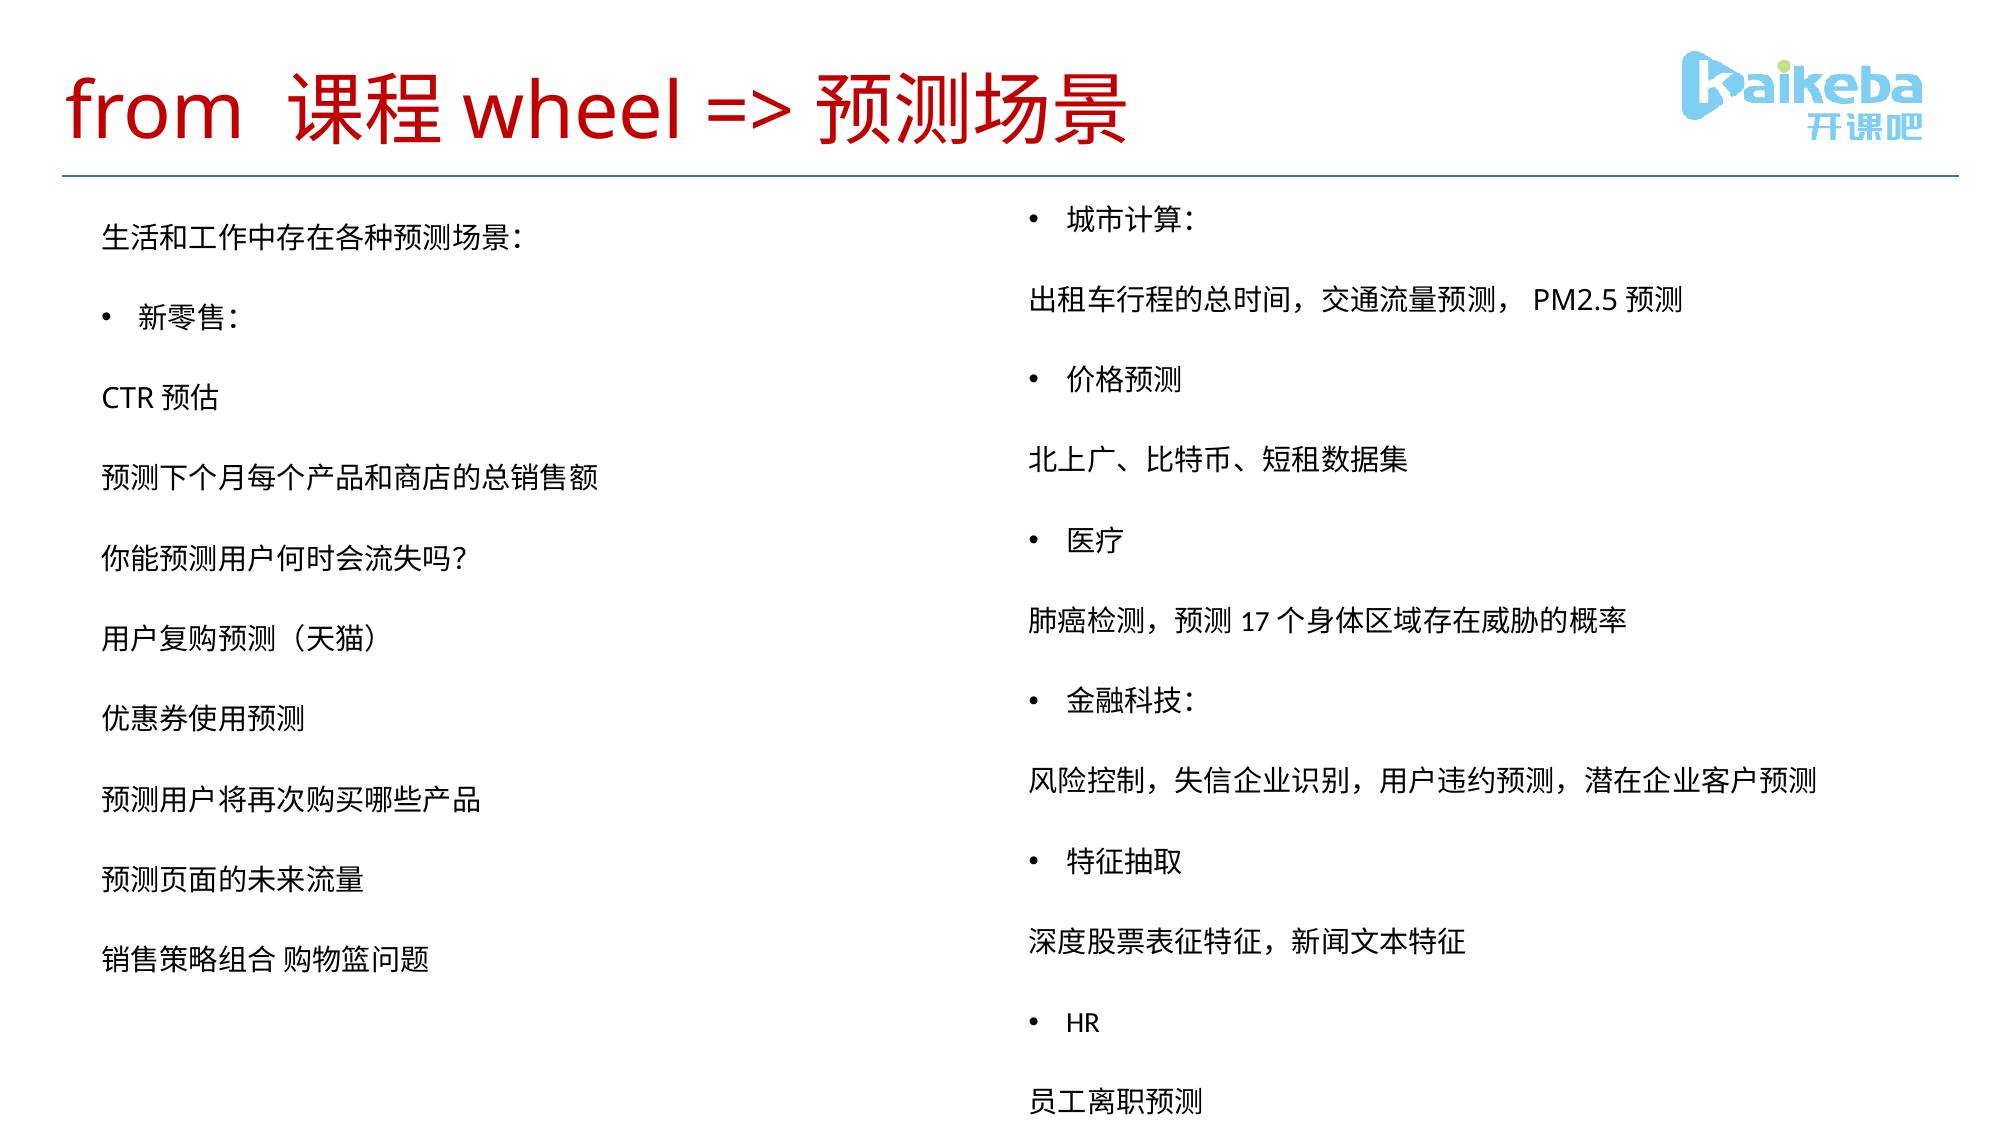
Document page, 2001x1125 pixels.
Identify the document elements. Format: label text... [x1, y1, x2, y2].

title from 课程wheel =>预测场景 [57, 59, 1728, 167]
list 在代码阶段，我们需要使用各种工具： 数据预处理 特征编码：OneHotEncoder, LabelEncoder, SparseFeat, DenseFeat，PCA 特征工程：FeatureTools Embedding：Gensim 模型工具 机器学习：sklearn，LibFM，xlearn 深度学习：tensorflow, keras, pytorch （掌握其一即可） 自动机器学习：TPOT，auto-sklearn，autokeras 深度学习CTR：DeepCTR 推荐系统：Surprise, lightfm [1653, 21, 1950, 167]
list 生活和工作中存在各种预测场景： 新零售： CTR预估 预测下个月每个产品和商店的总销售额 你能预测用户何时会流失吗？ 用户复购预测（天猫） 优惠券使用预测 预测用户将再次购买哪些产品 预测页面的未来流量 销售策略组合 购物篮问题 [93, 186, 955, 945]
text_box 城市计算： 出租车行程的总时间，交通流量预测，PM2.5预测 价格预测 北上广、比特币、短租数据集 医疗 肺癌检测，预测17个身体区域存在威胁的概率 金融科技： 风险控制，失信企业识别，用户违约预测，潜在企业客户预测 特征抽取 深度股票表征特征，新闻文本特征 HR 员工离职预测 [1021, 169, 1882, 926]
